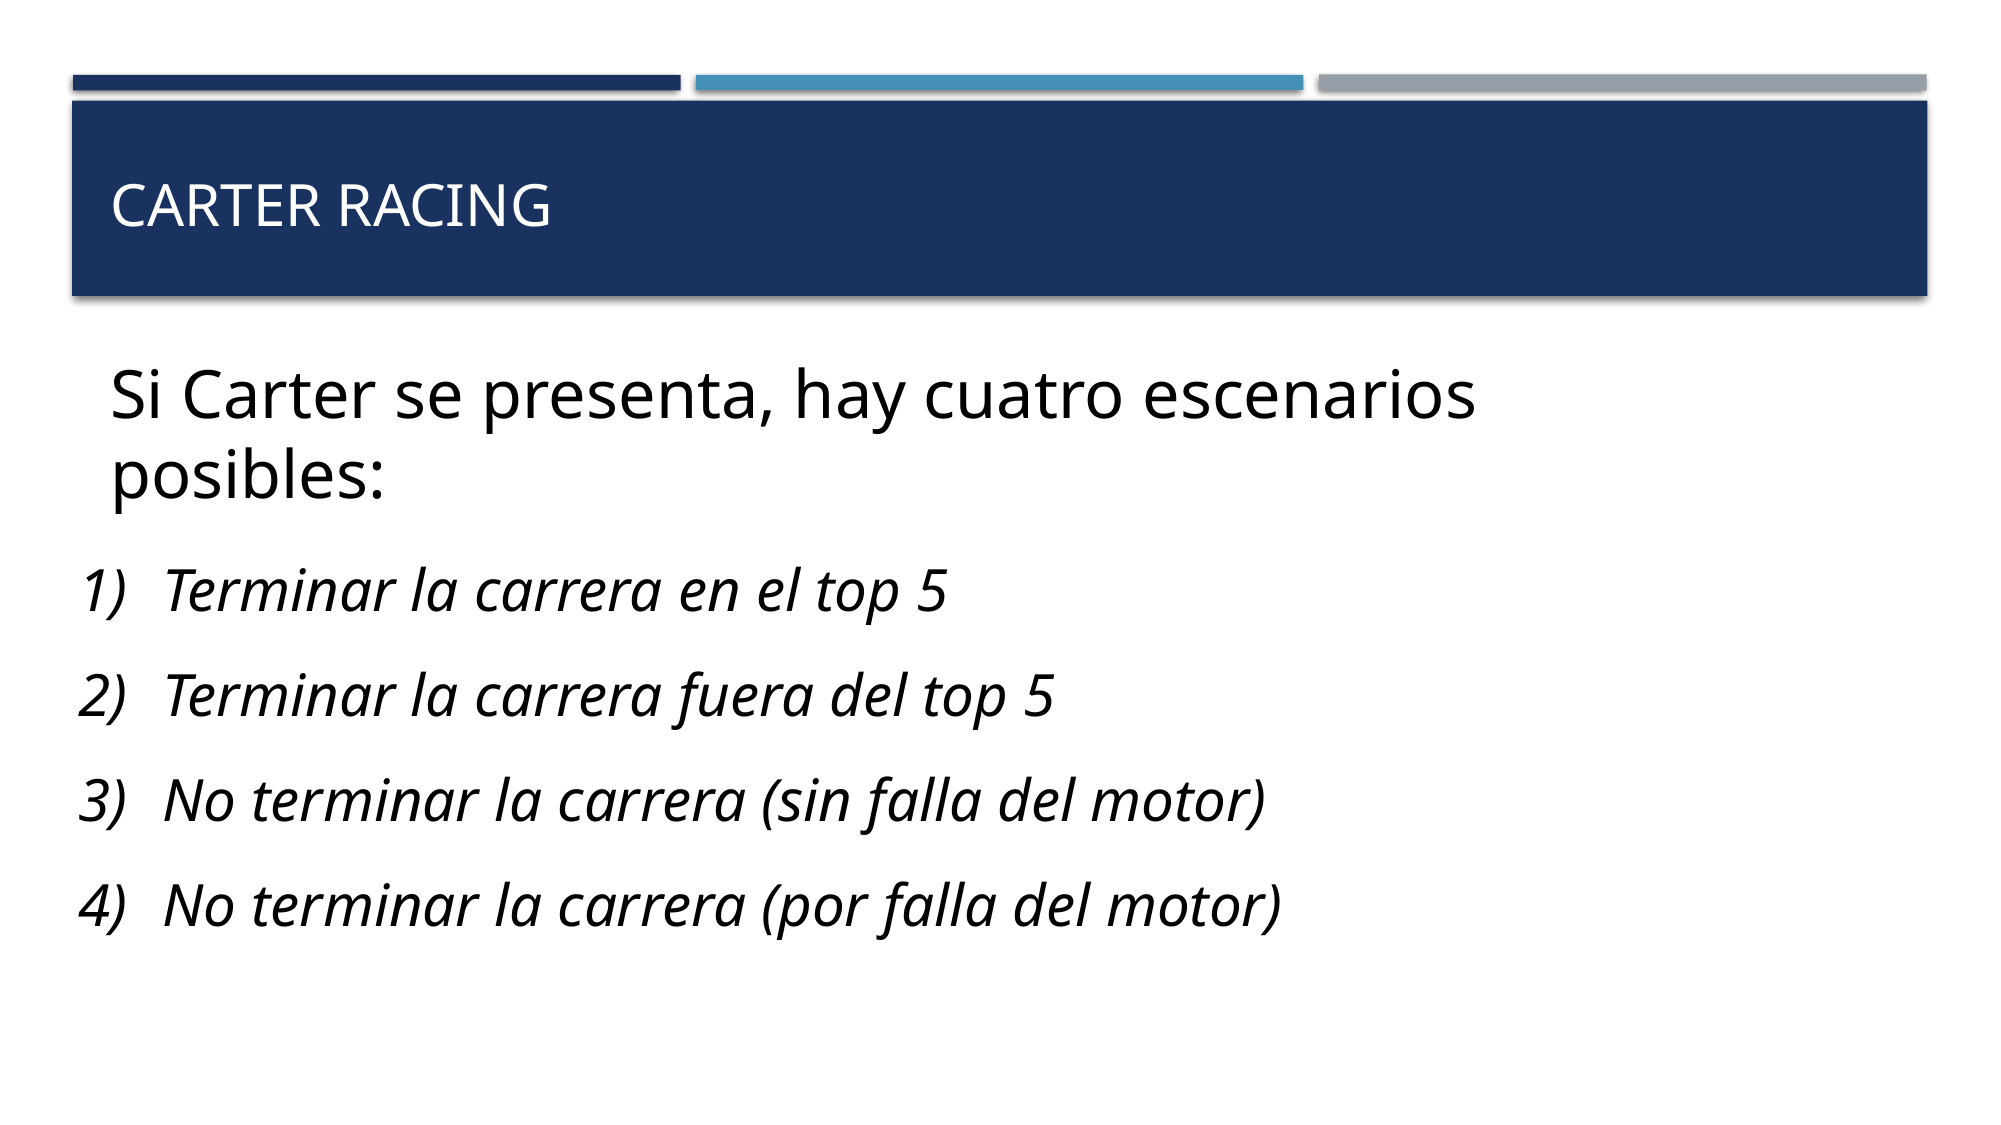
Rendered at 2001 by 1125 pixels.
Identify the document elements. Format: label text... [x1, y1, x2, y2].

title Carter racing [95, 115, 1905, 247]
text_box Si Carter se presenta, hay cuatro escenarios posibles: [95, 344, 1714, 520]
text_box Terminar la carrera en el top 5 Terminar la carrera fuera del top 5 No terminar la carrera (sin falla del motor) No terminar la carrera (por falla del motor) [63, 510, 1555, 946]
